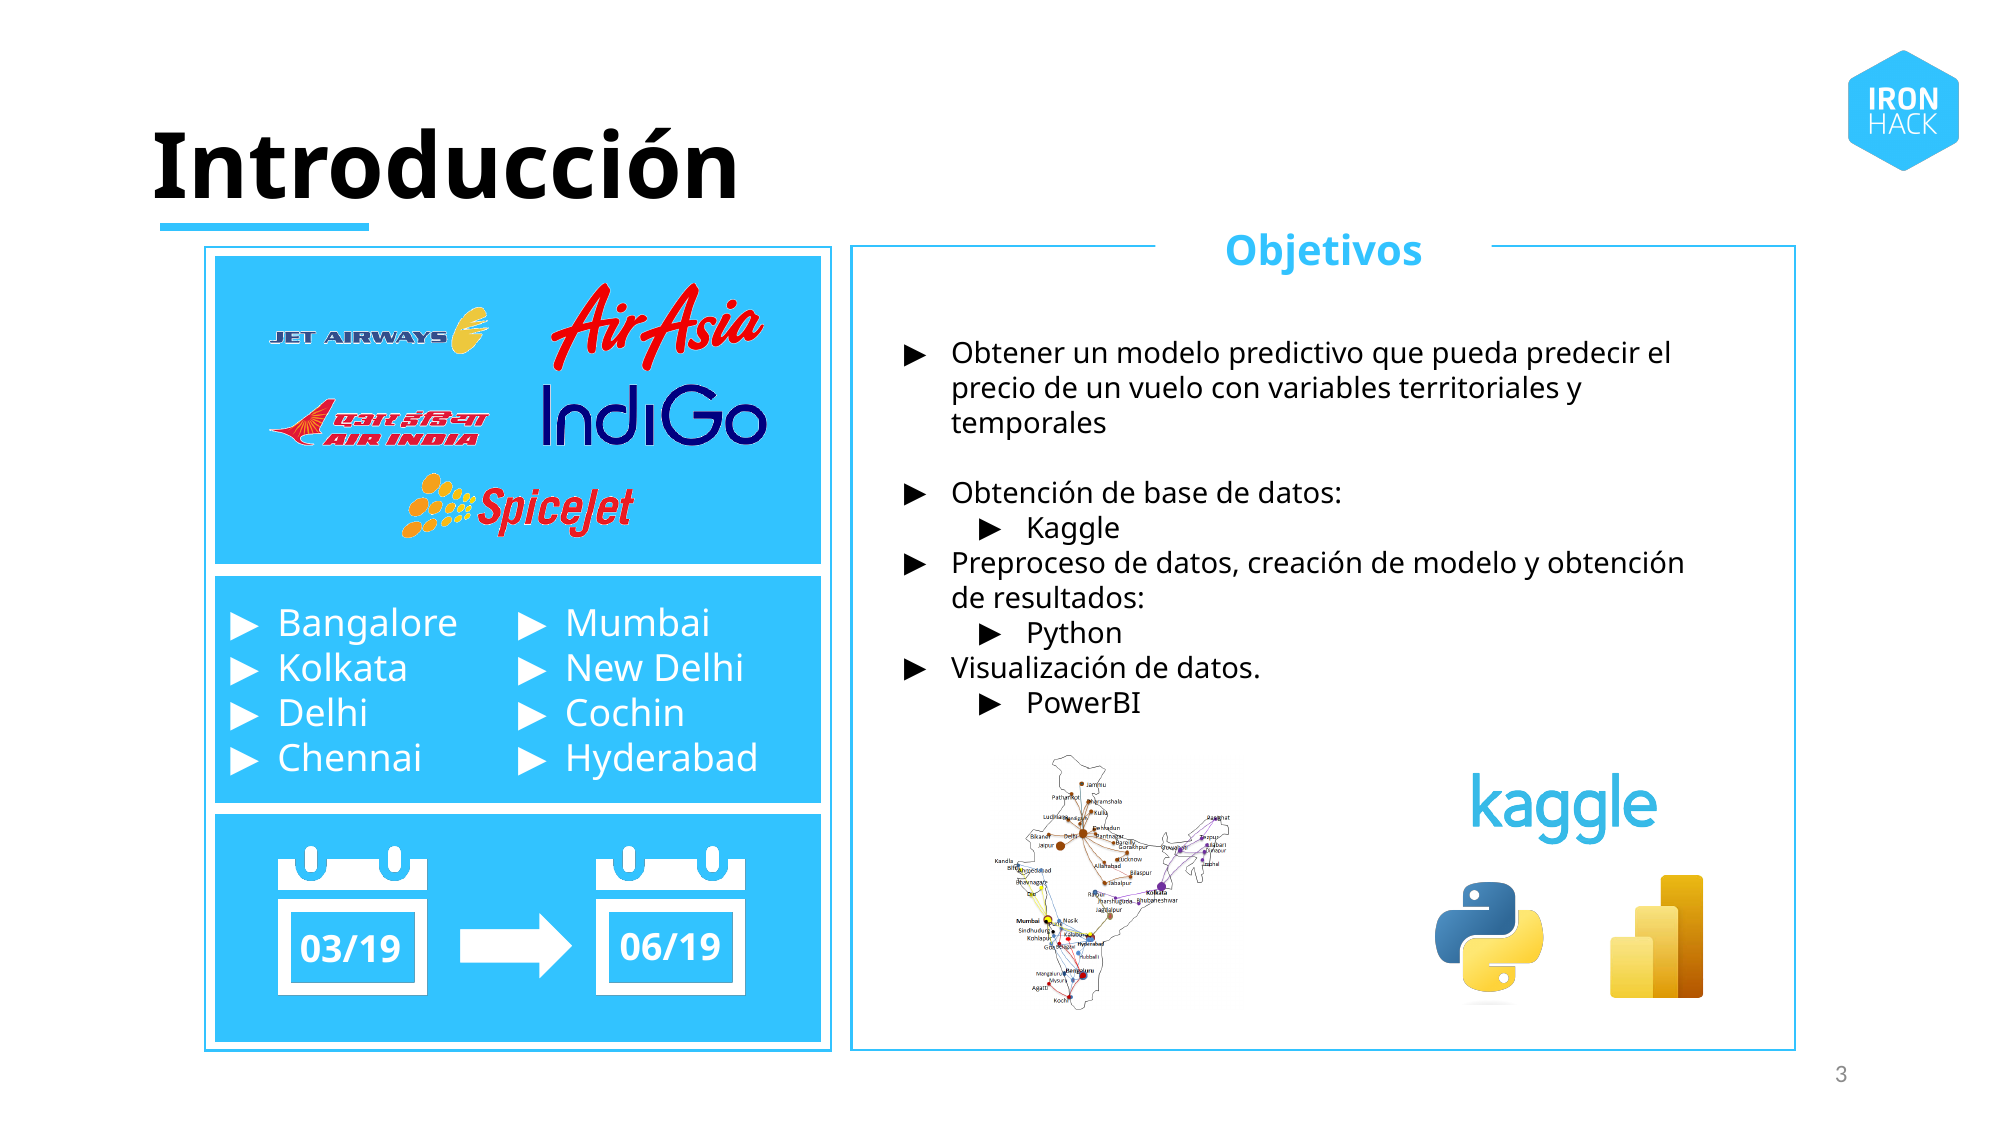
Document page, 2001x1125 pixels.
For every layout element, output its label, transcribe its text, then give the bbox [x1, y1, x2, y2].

picture [1833, 37, 1974, 184]
slide_number 3 [1412, 1042, 1863, 1103]
title Introducción [137, 59, 1863, 278]
text_box [161, 224, 205, 231]
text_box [205, 216, 1795, 1051]
